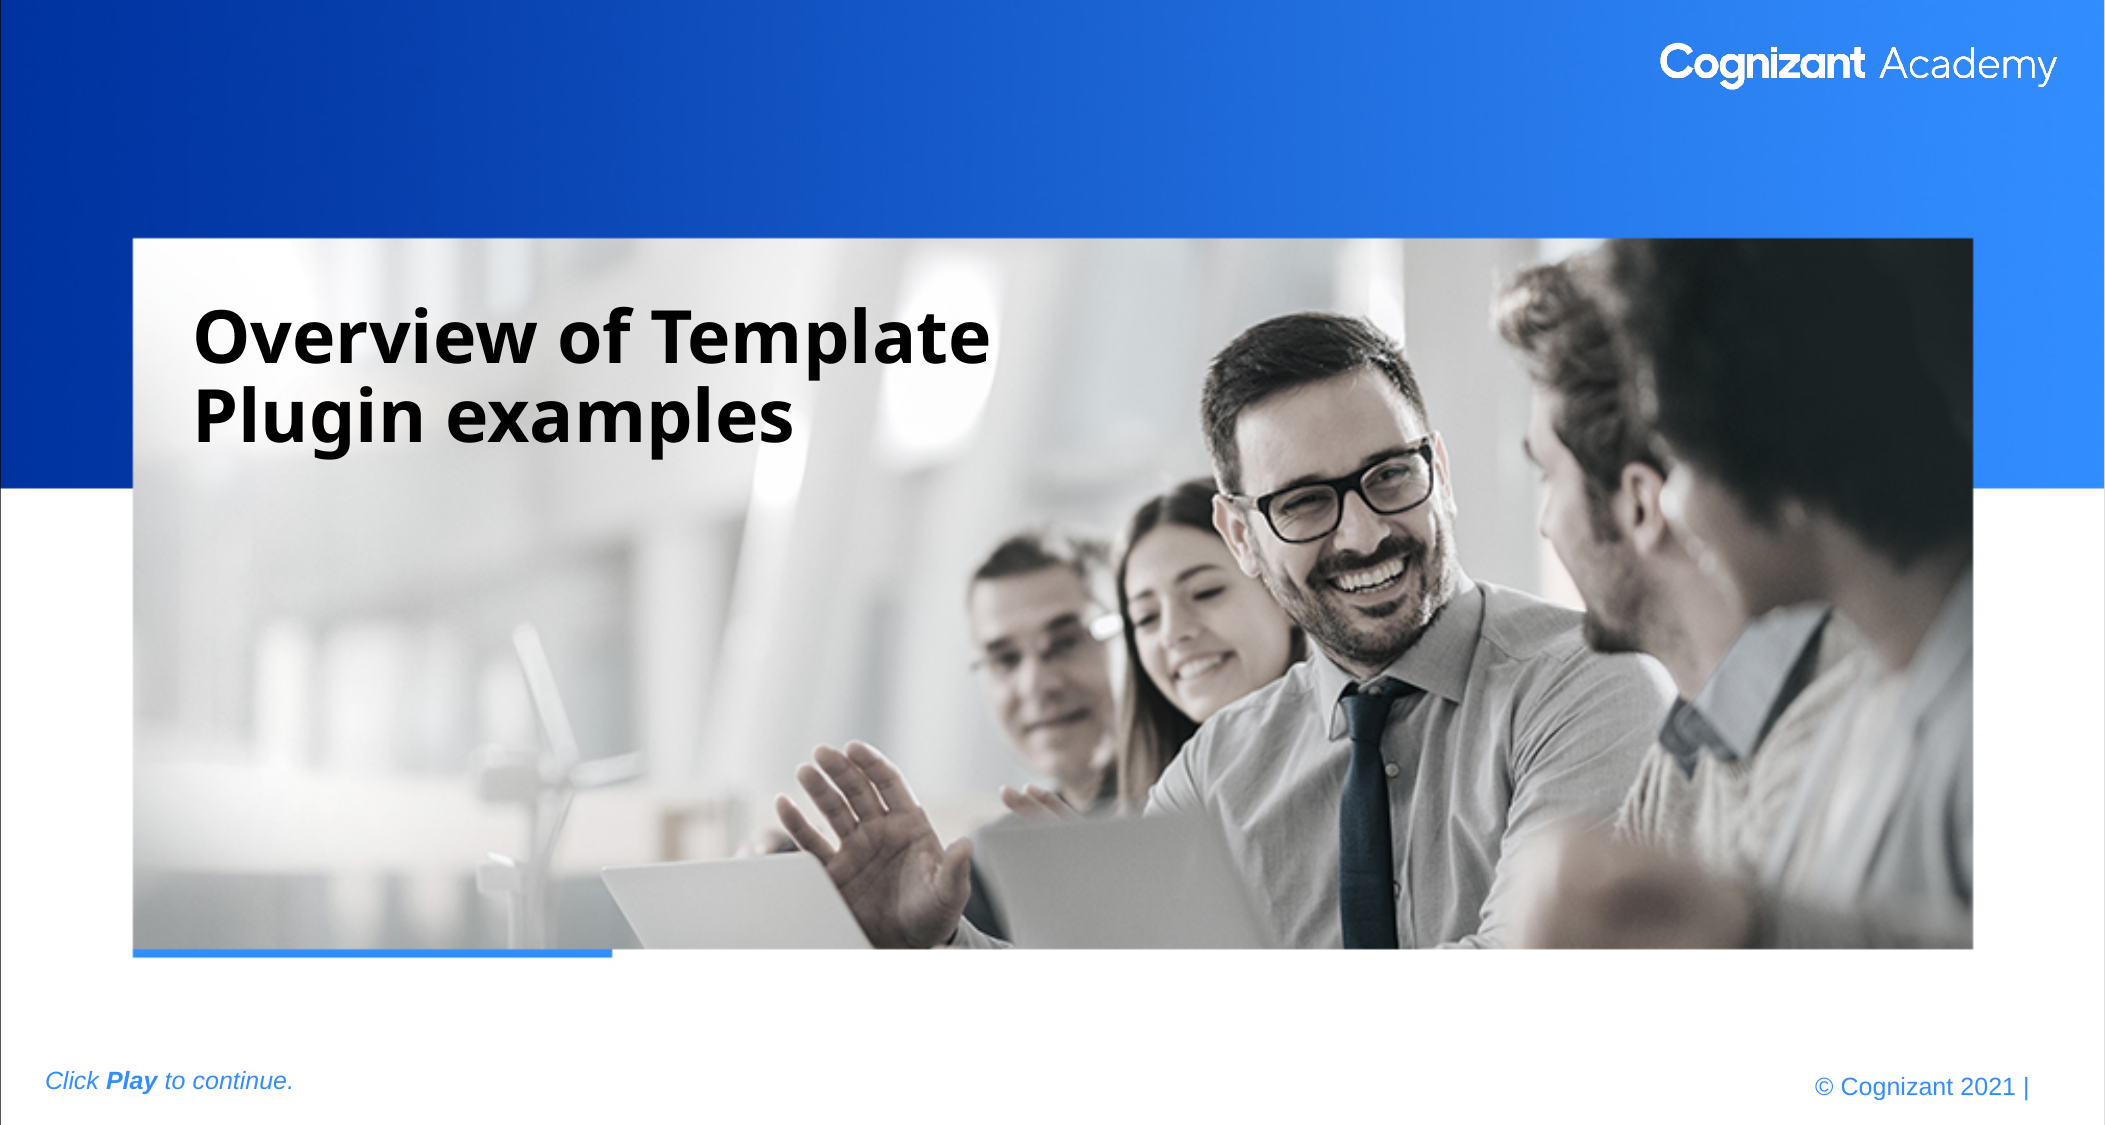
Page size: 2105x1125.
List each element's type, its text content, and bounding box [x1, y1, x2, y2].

picture [2, 0, 2103, 1125]
title Overview of Template Plugin examples [192, 299, 1013, 460]
text_box Click Play to continue. [44, 1064, 1245, 1110]
